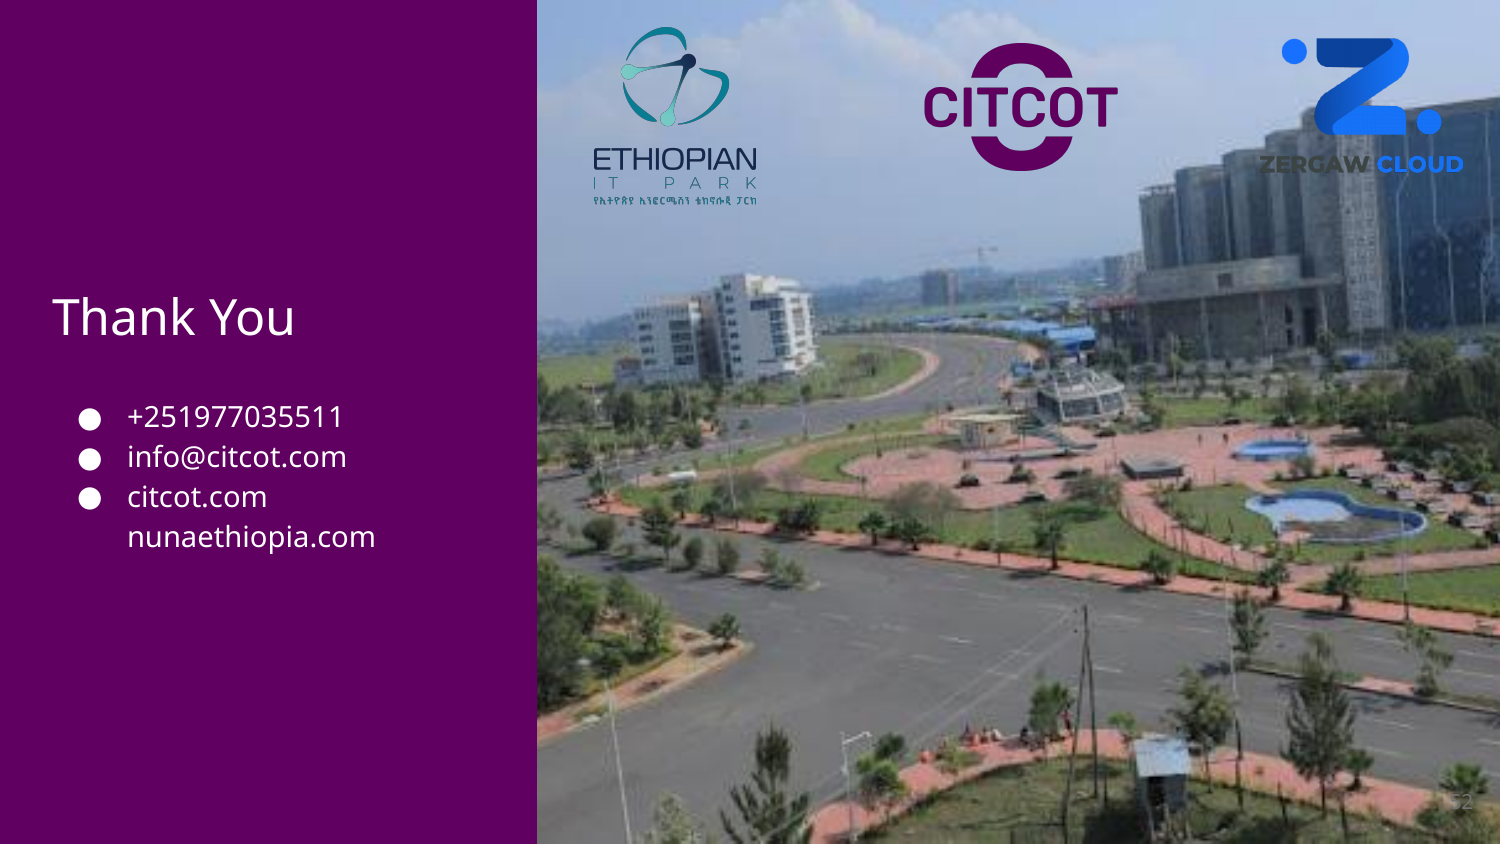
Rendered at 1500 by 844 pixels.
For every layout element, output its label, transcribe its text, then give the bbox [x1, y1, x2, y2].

title Thank You [37, 254, 498, 361]
picture [537, 0, 1500, 844]
slide_number ‹#› [1398, 770, 1489, 835]
list +251977035511 info@citcot.com citcot.com nunaethiopia.com [37, 378, 498, 590]
